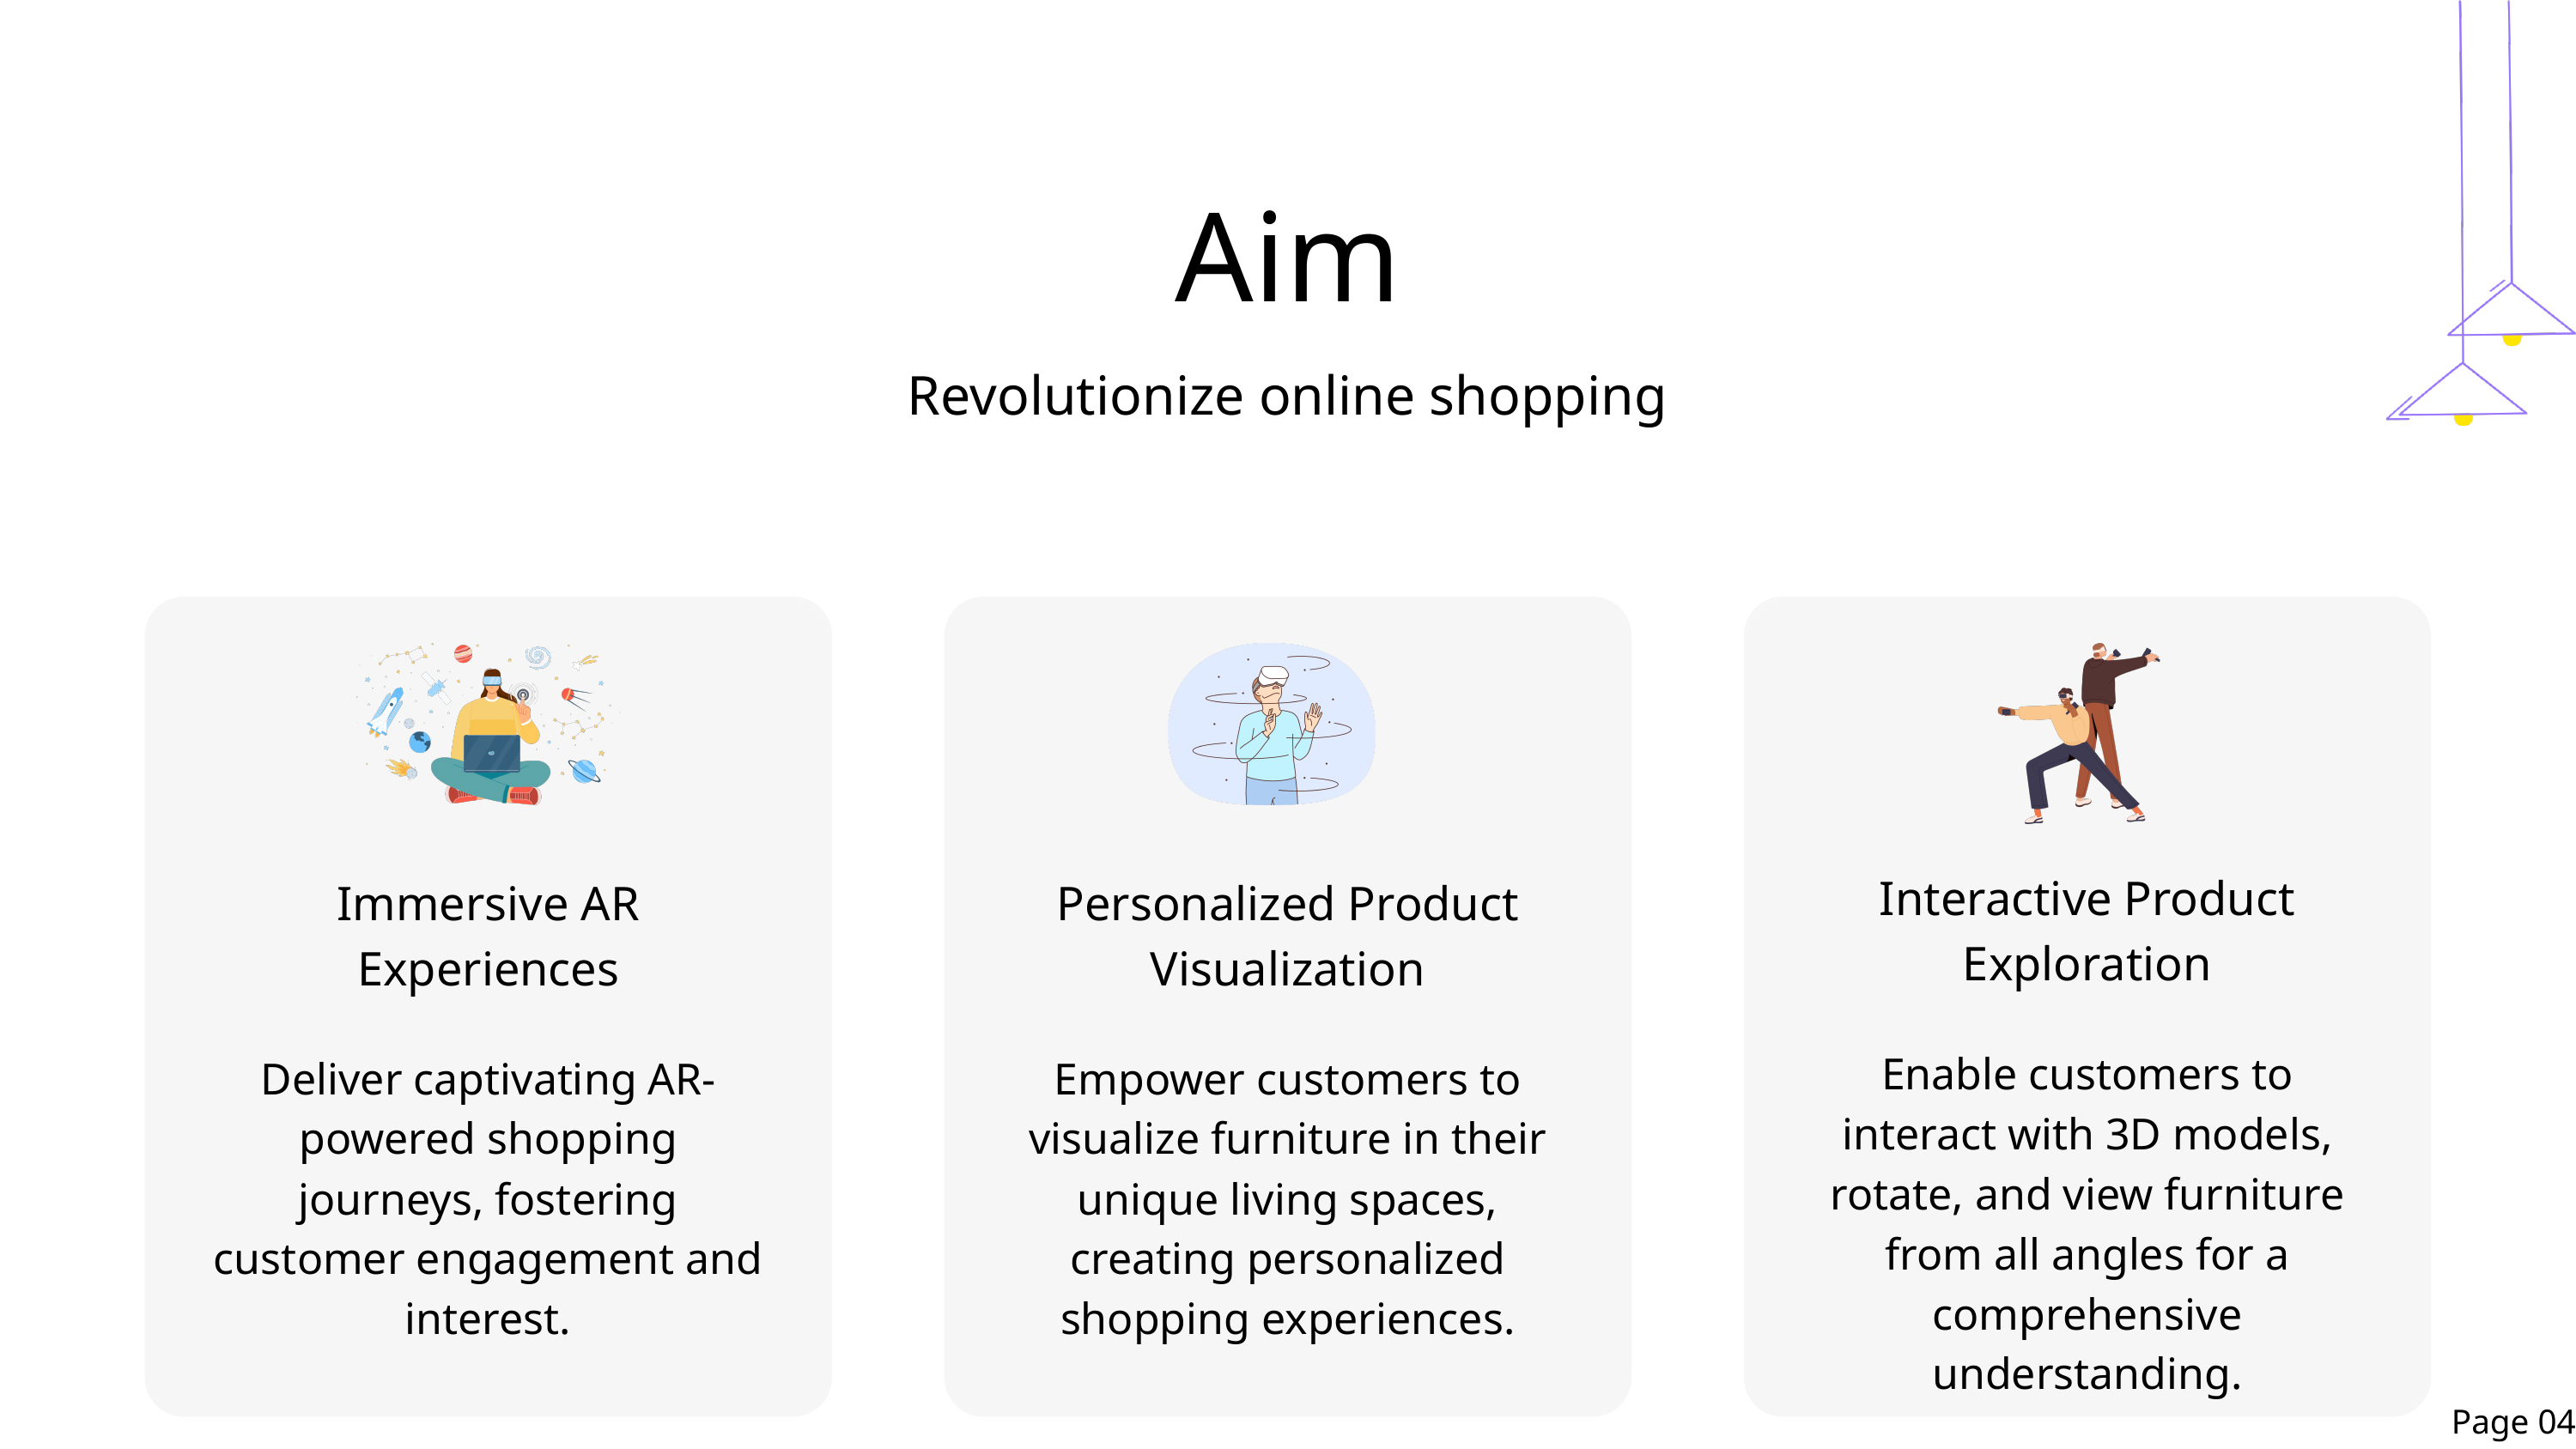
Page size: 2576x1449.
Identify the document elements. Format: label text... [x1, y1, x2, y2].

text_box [436, 178, 2140, 426]
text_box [144, 596, 833, 1417]
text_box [205, 870, 771, 1396]
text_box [1743, 596, 2432, 1417]
text_box Page 04 [2435, 1393, 2576, 1441]
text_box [1804, 864, 2371, 1449]
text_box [944, 596, 1632, 1417]
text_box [1005, 870, 1571, 1396]
text_box [2385, 0, 2576, 427]
